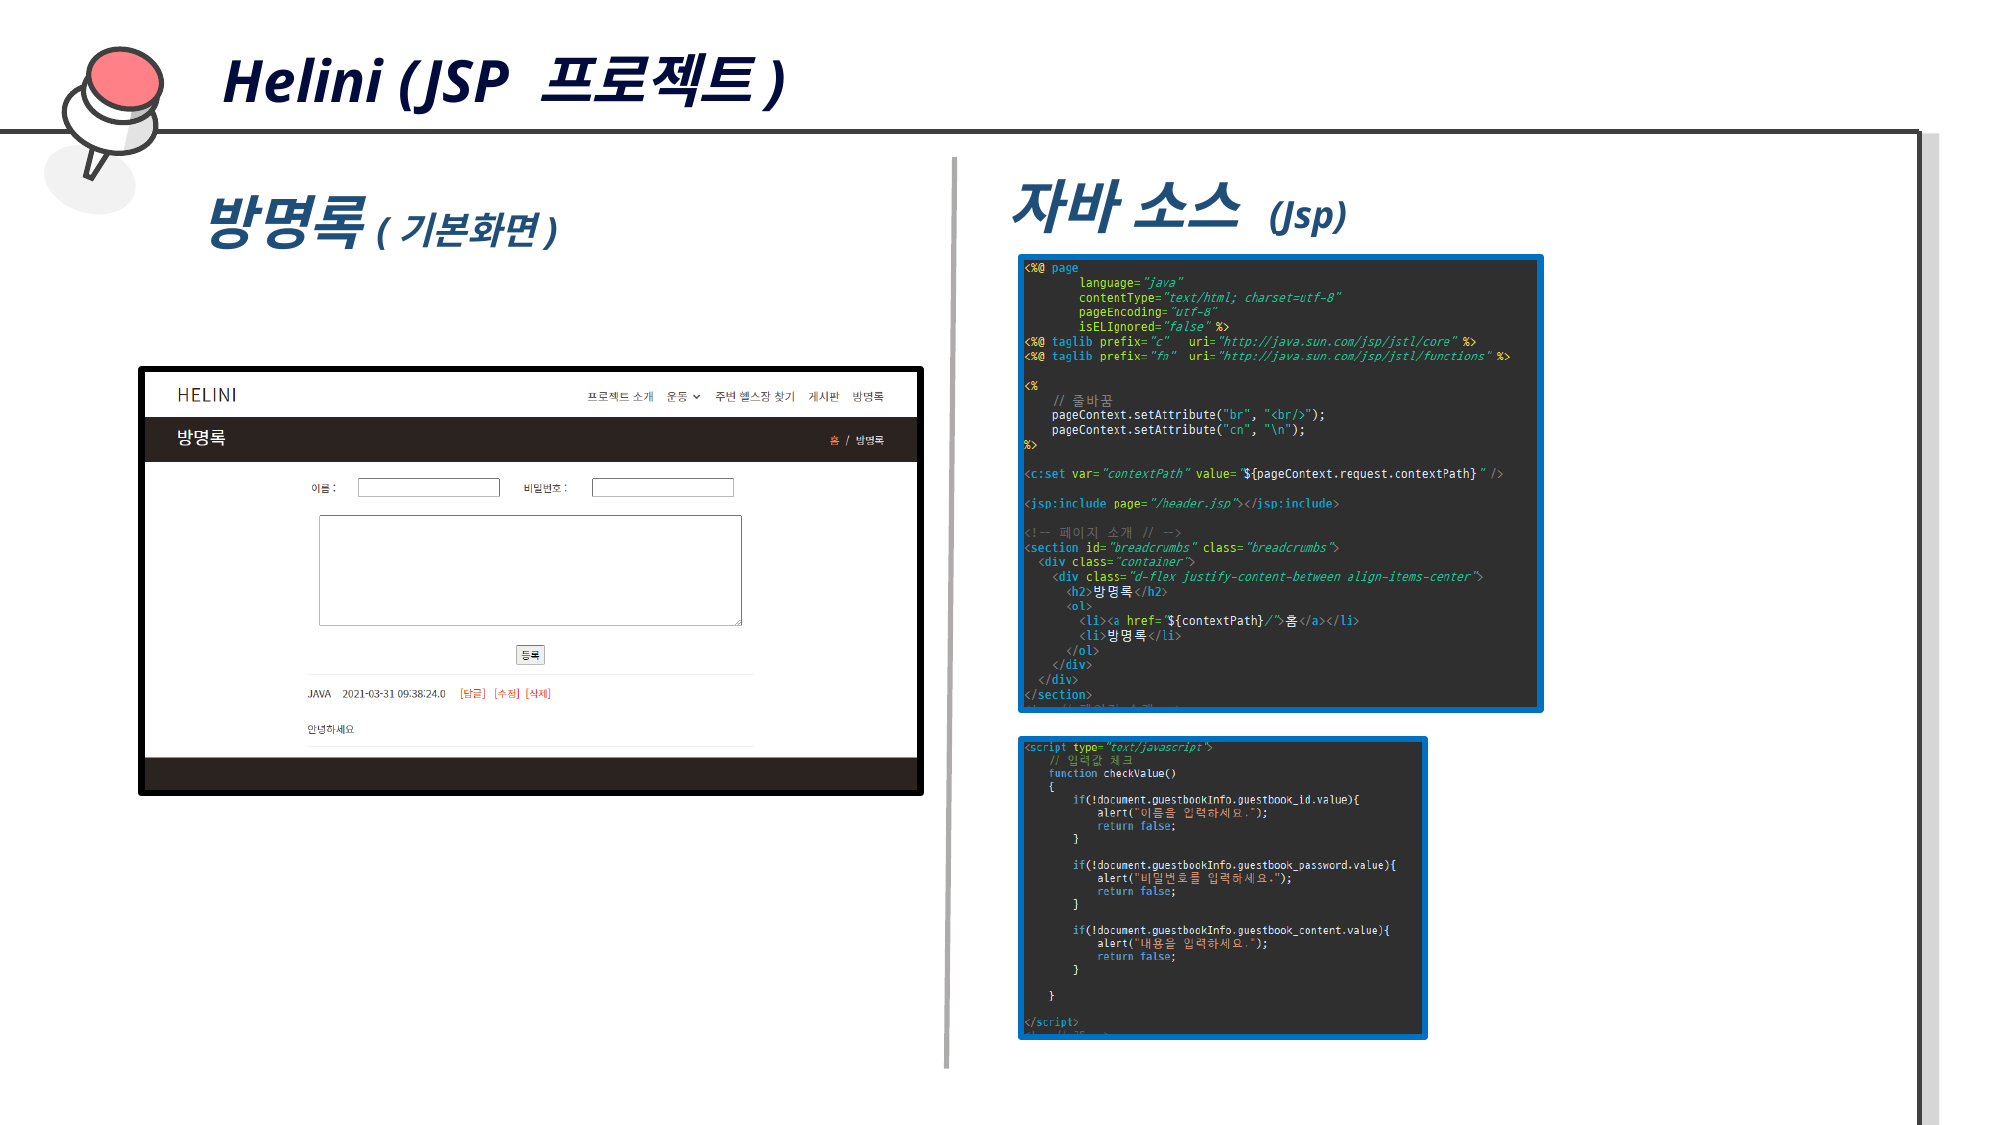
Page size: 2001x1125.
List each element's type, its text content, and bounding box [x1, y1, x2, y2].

picture [144, 372, 918, 791]
picture [1023, 742, 1422, 1034]
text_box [946, 156, 955, 1069]
picture [1023, 259, 1538, 707]
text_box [42, 49, 163, 213]
text_box 방명록(기본화면) [187, 144, 709, 264]
text_box Helini (JSP 프로젝트) [208, 1, 1611, 122]
text_box 자바 소스 (Jsp) [993, 127, 1777, 131]
text_box 자바 소스 (Jsp) [993, 132, 1777, 248]
text_box [1922, 132, 1941, 1125]
